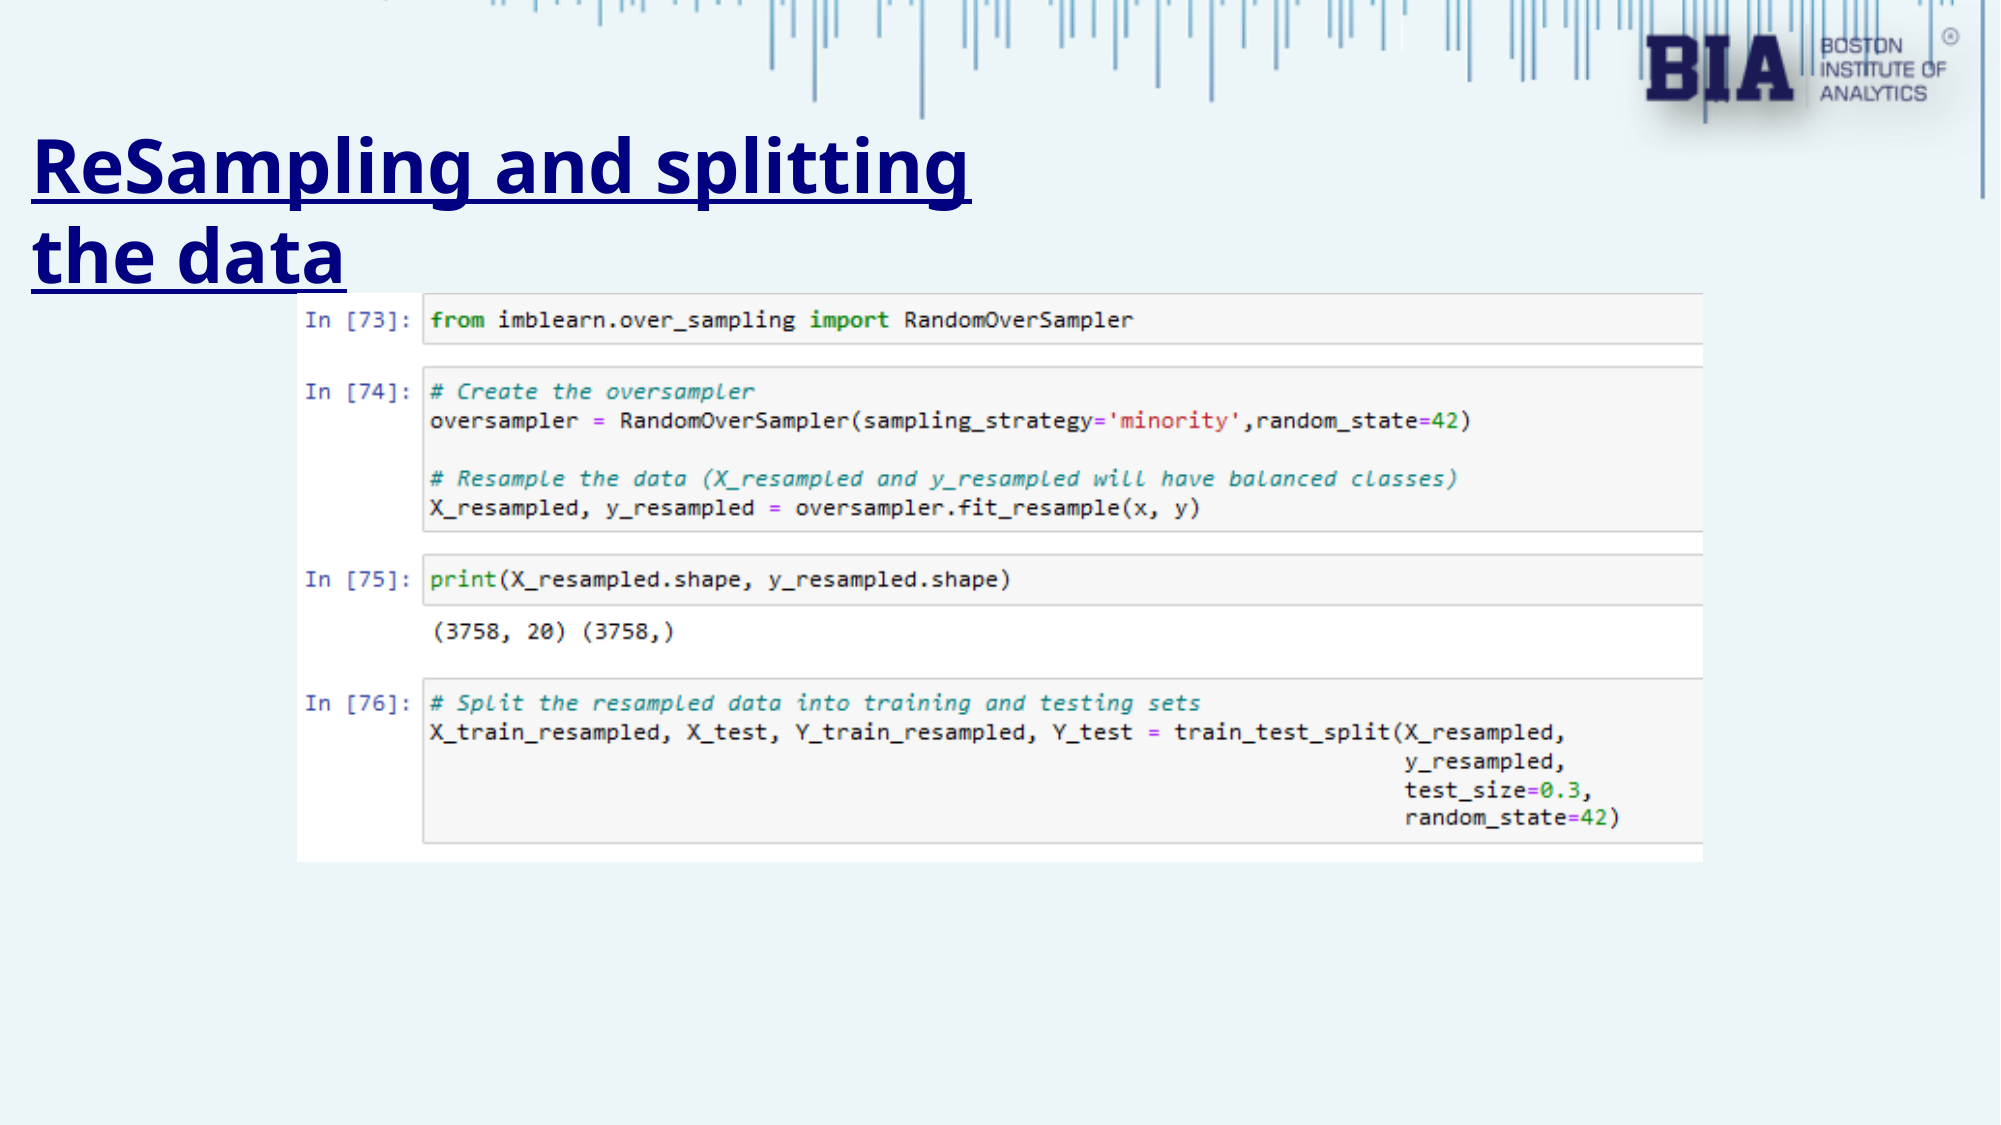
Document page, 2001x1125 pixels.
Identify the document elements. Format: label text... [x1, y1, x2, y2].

text_box ReSampling and splitting the data [16, 110, 1040, 306]
picture [0, 0, 2000, 1125]
